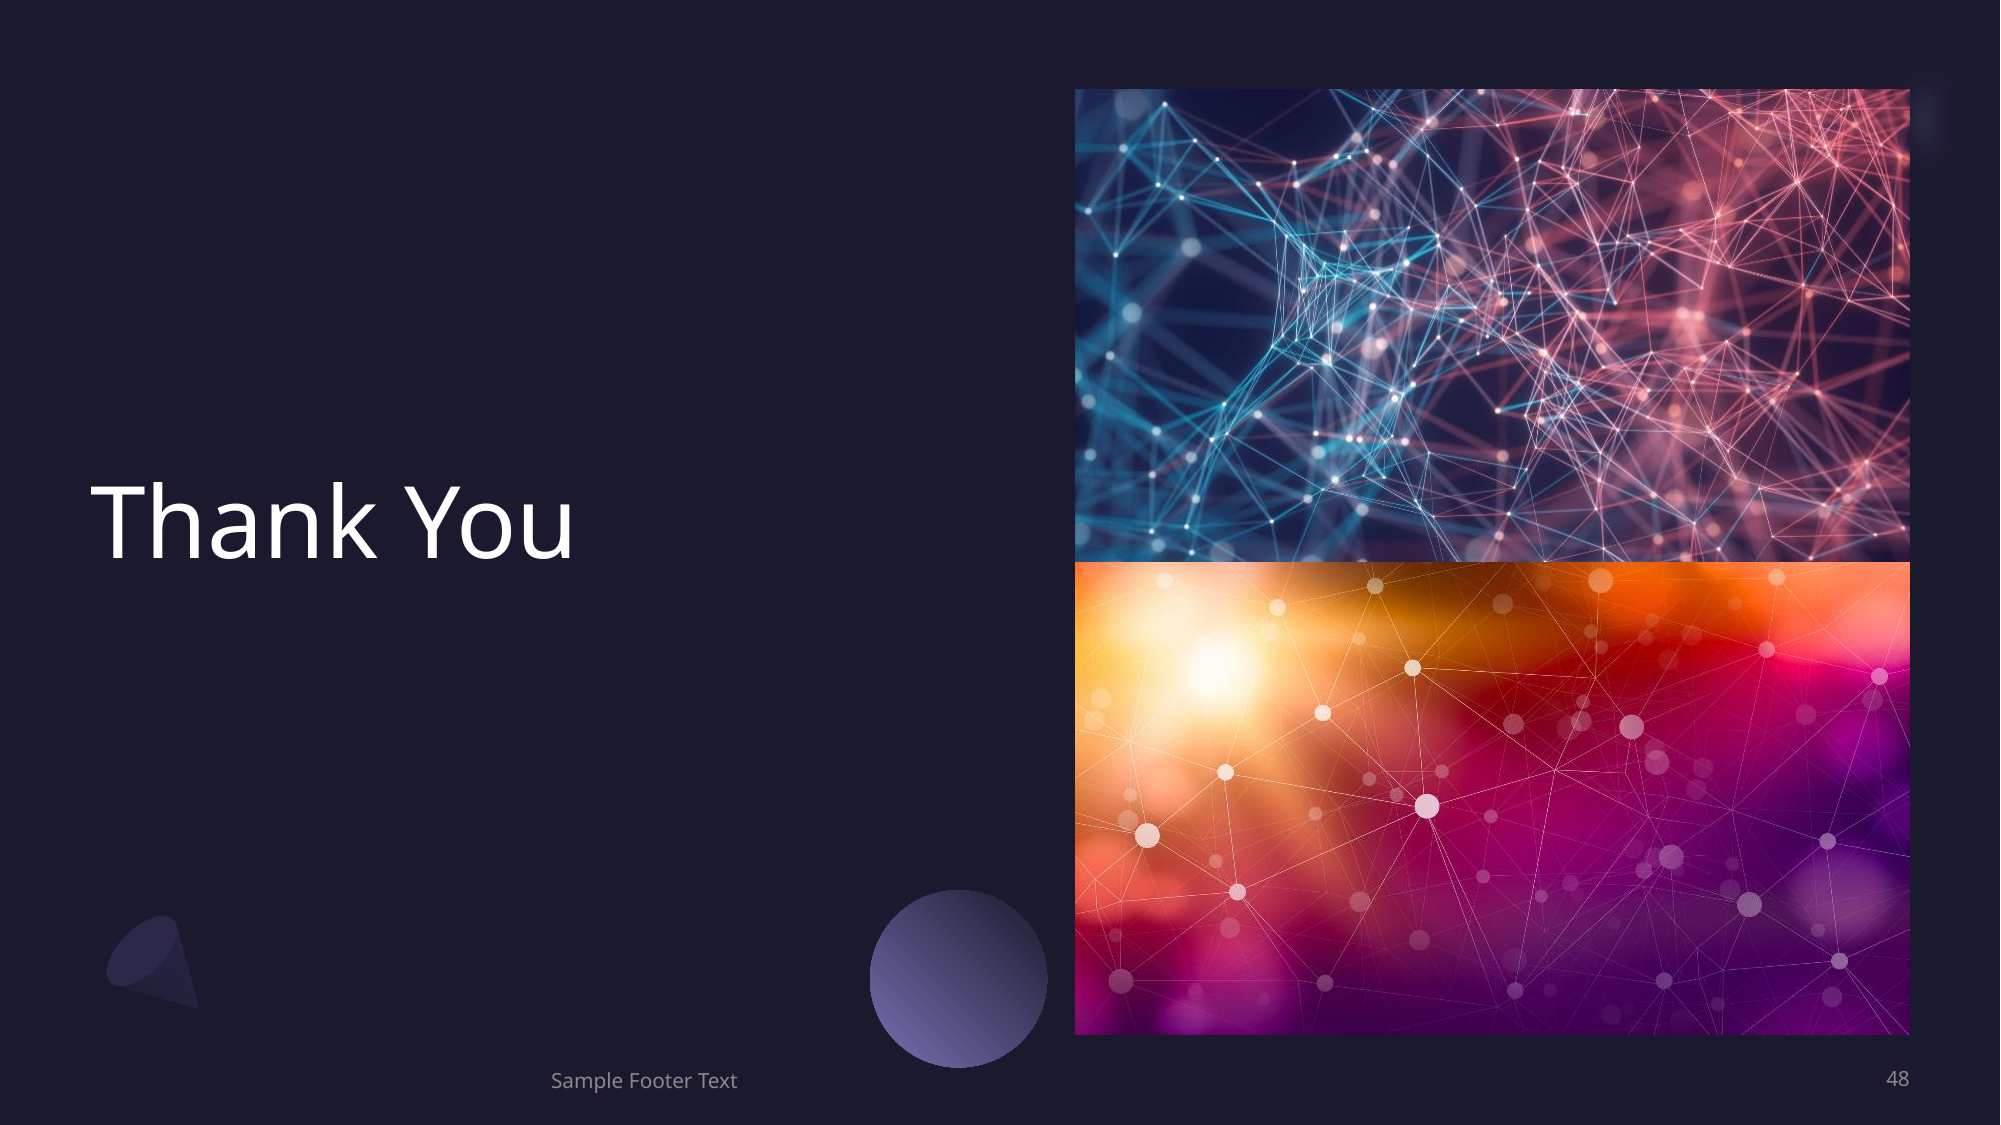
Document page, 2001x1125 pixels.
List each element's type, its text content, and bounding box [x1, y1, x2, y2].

title Thank You [90, 90, 983, 580]
slide_number 48 [1632, 1067, 1910, 1093]
picture [1075, 89, 1910, 1035]
footer Sample Footer Text [551, 1067, 1598, 1093]
